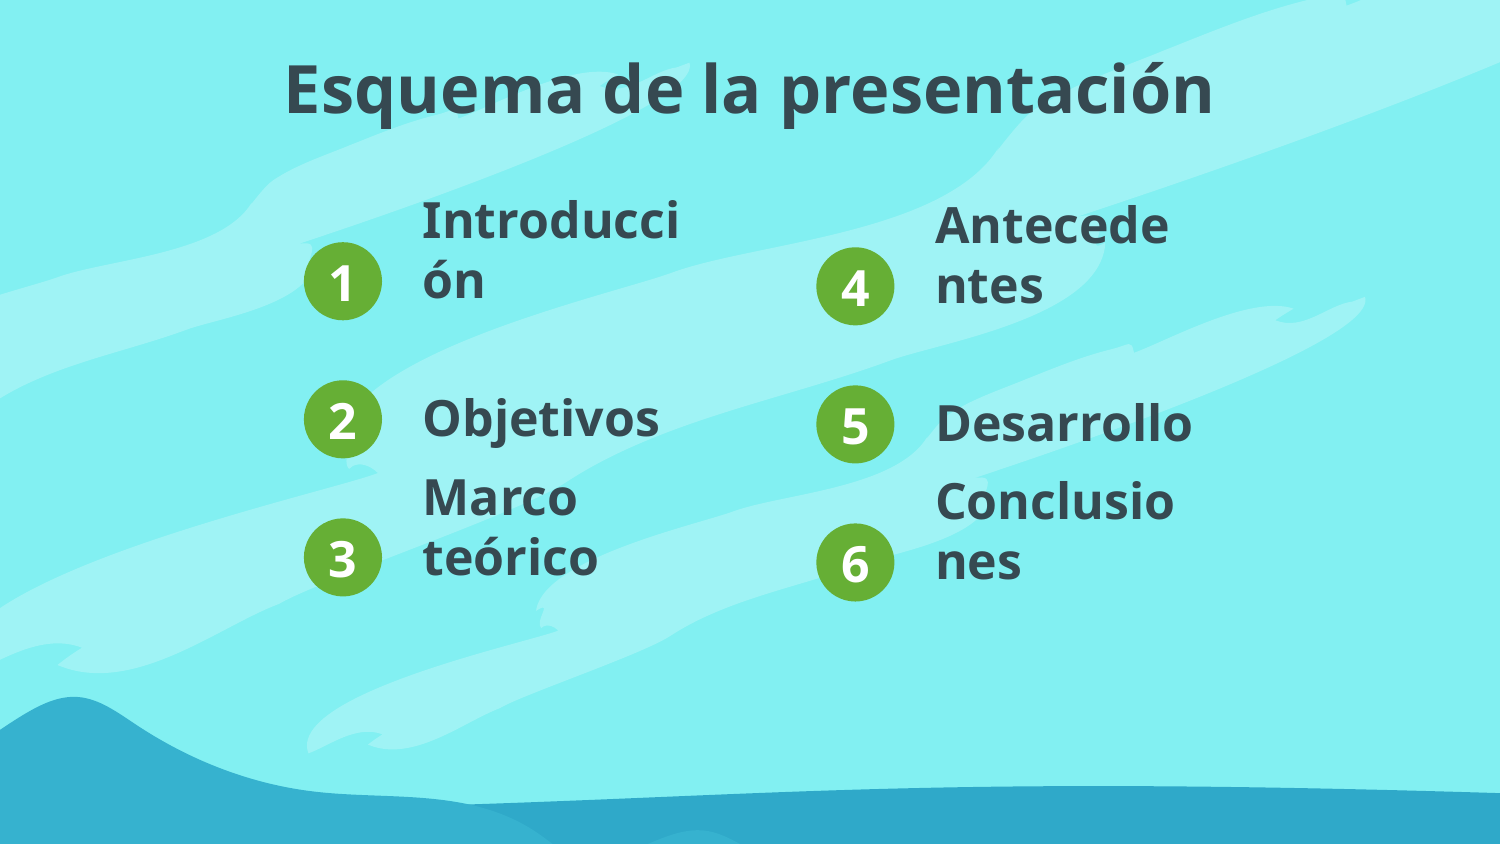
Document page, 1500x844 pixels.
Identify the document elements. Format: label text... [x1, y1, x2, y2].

title Marco teórico [407, 514, 703, 600]
title 3 [305, 519, 381, 595]
title Introducción [407, 238, 703, 324]
title 6 [817, 524, 893, 600]
title 1 [305, 243, 381, 319]
title Esquema de la presentación [0, 21, 1500, 142]
title 2 [305, 382, 381, 458]
title Objetivos [407, 376, 703, 462]
title 4 [817, 248, 893, 324]
title Desarrollo [920, 381, 1216, 467]
title 5 [817, 387, 893, 463]
title Conclusiones [920, 519, 1216, 605]
title Antecedentes [920, 243, 1216, 329]
